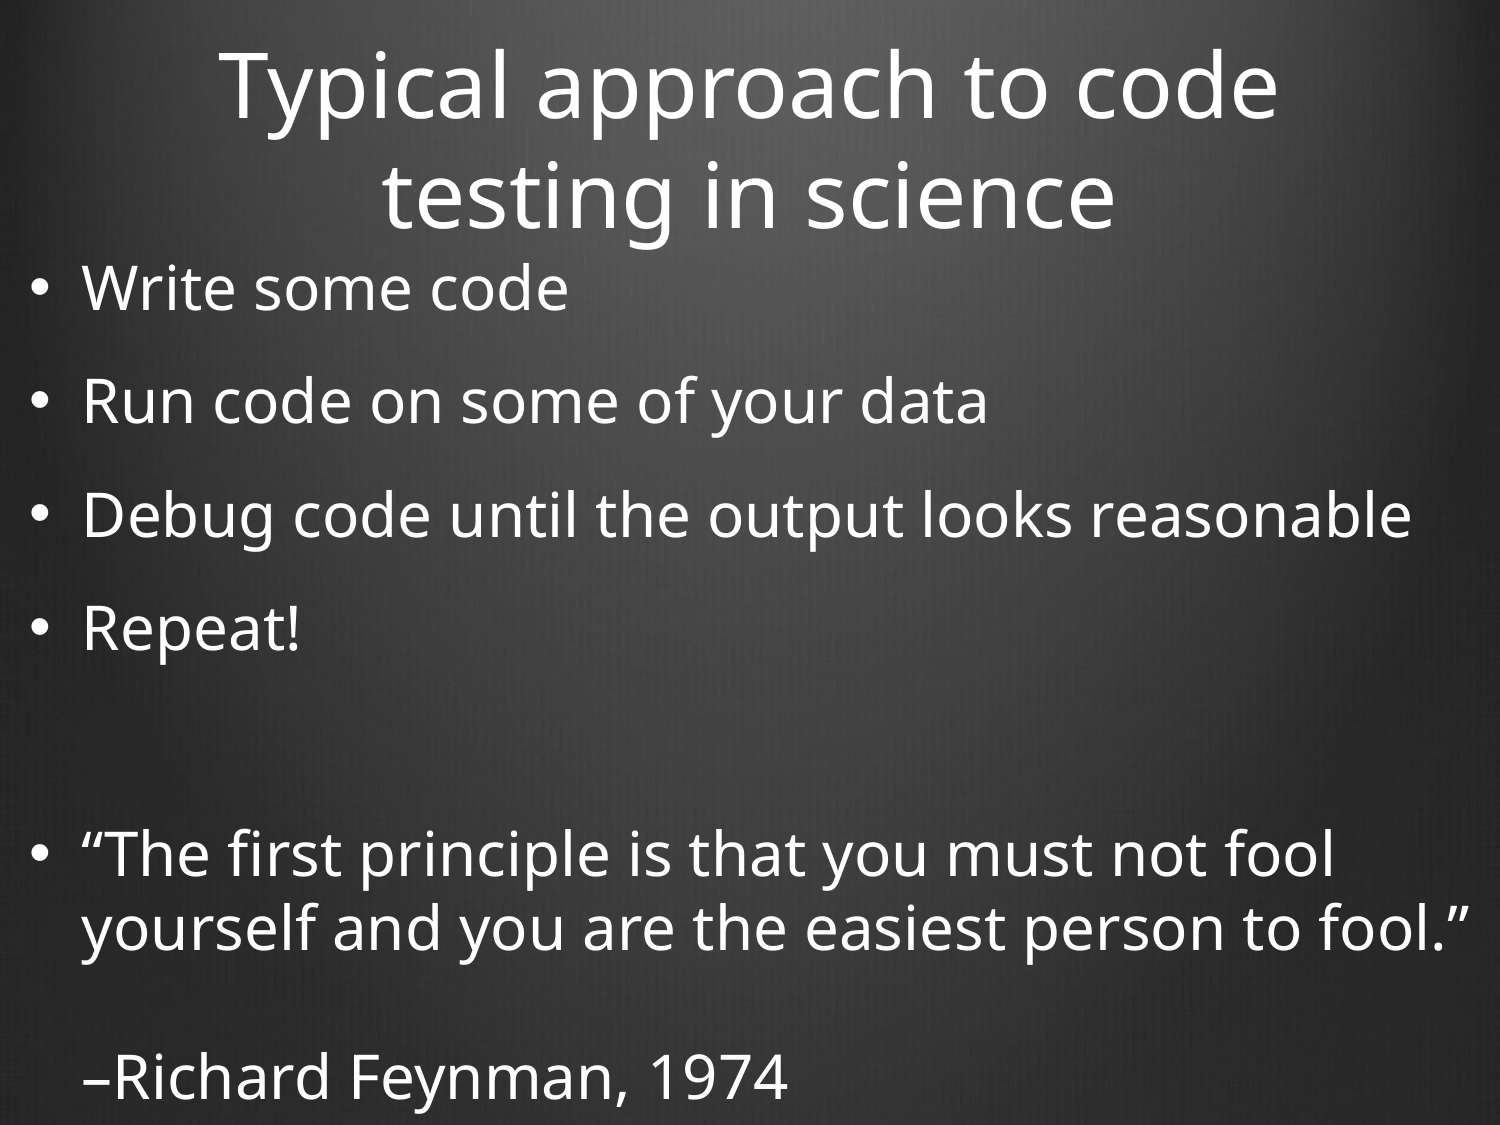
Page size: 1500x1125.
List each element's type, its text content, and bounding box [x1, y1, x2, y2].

list Write some code Run code on some of your data Debug code until the output looks reasonable Repeat! “The first principle is that you must not fool yourself and you are the easiest person to fool.” –Richard Feynman, 1974 [14, 241, 1500, 1125]
title Typical approach to code testing in science [112, 19, 1388, 241]
picture [0, 0, 1500, 1125]
